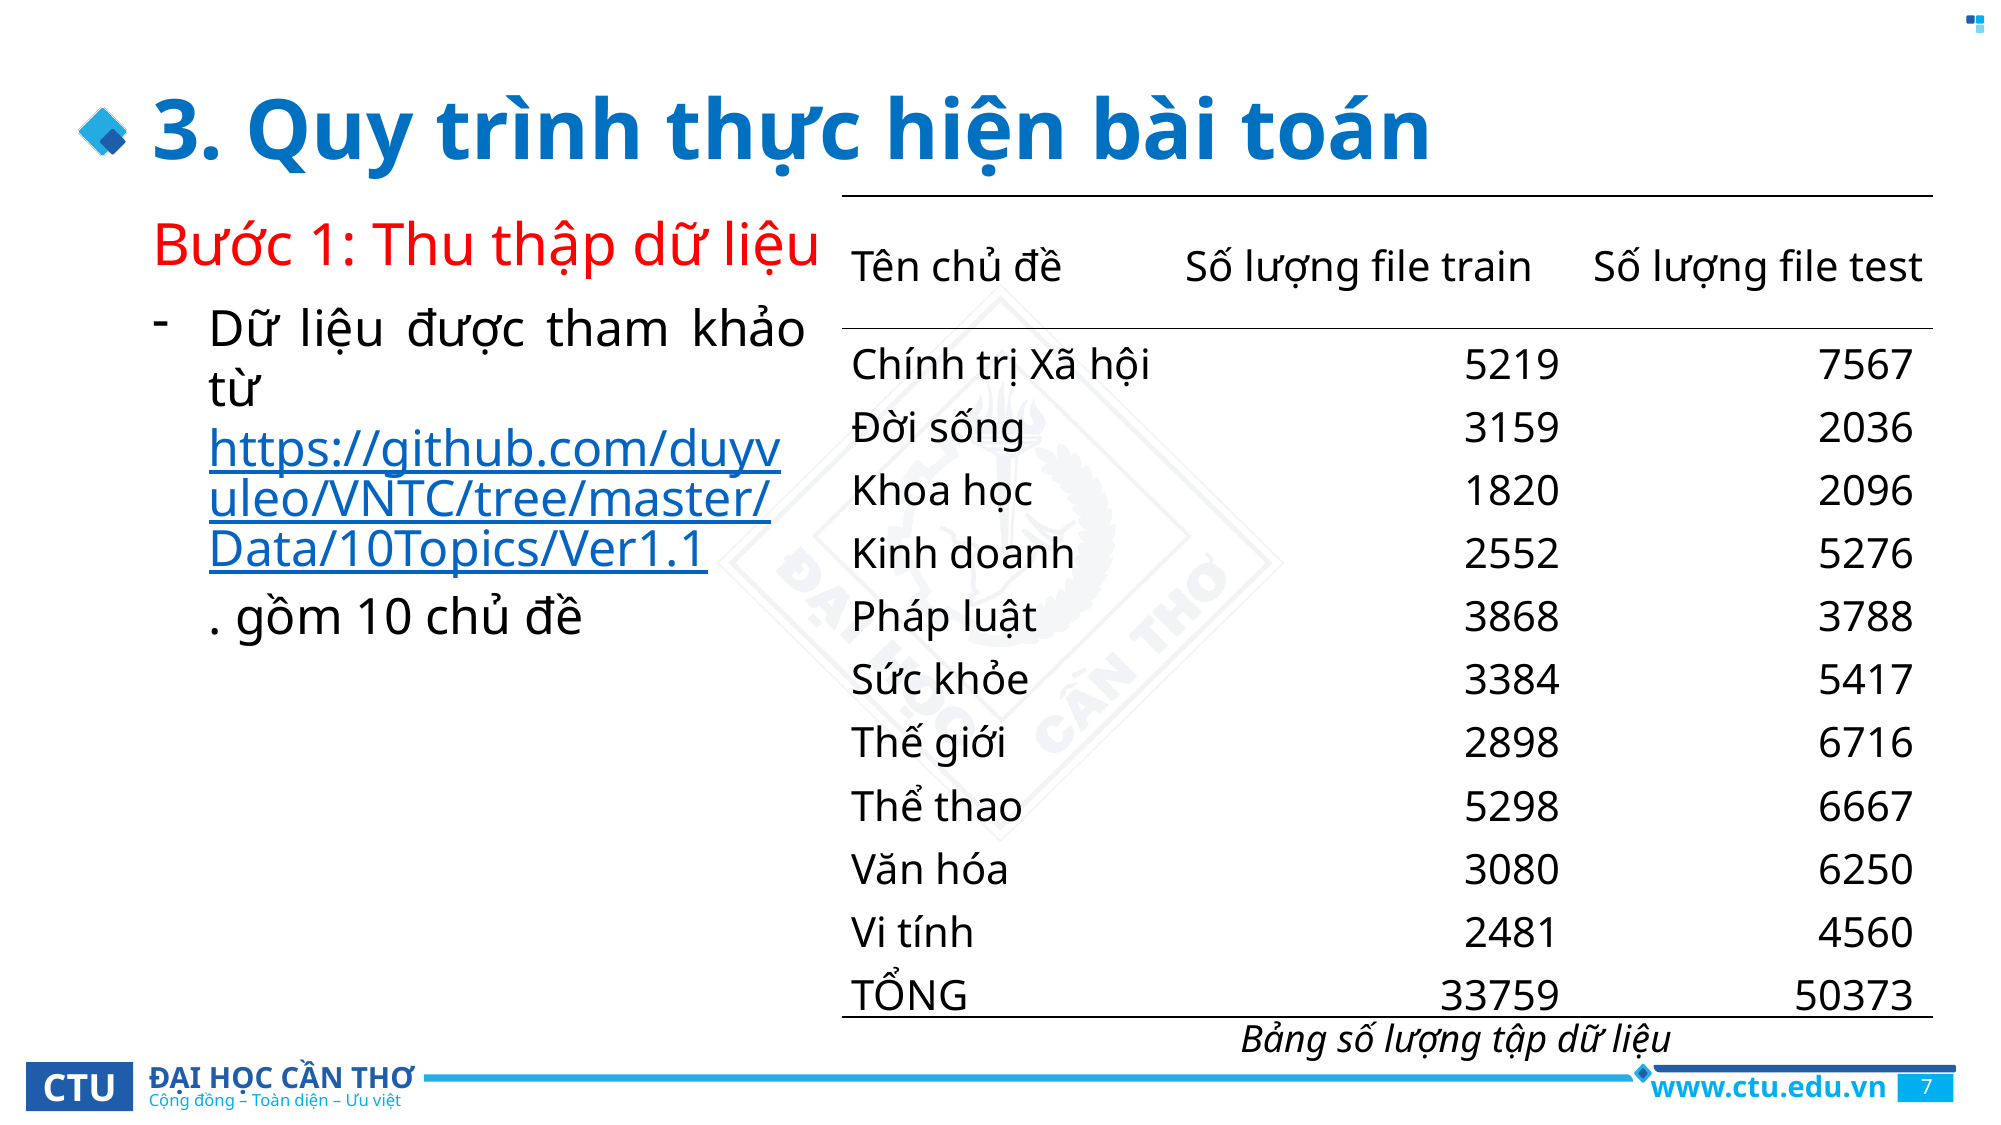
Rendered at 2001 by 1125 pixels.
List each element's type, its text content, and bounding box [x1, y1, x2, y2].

table_header Tên chủ đề [842, 197, 1176, 328]
text_box Bảng số lượng tập dữ liệu [1225, 1018, 1698, 1068]
table_cell Chính trị Xã hội [842, 329, 1176, 392]
table_cell Thế giới [842, 707, 1176, 770]
table_cell 2096 [1570, 455, 1933, 518]
table_cell 1820 [1176, 455, 1570, 518]
table_cell 5219 [1176, 329, 1570, 392]
table_cell Khoa học [842, 455, 1176, 518]
table_cell 6250 [1570, 834, 1933, 897]
table_cell 2552 [1176, 518, 1570, 581]
table_cell Văn hóa [842, 834, 1176, 897]
table_cell 2036 [1570, 392, 1933, 455]
table_header Số lượng file test [1570, 197, 1933, 328]
list Dữ liệu được tham khảo từ https://github.com/duyvuleo/VNTC/tree/master/Data/10Topics/Ver1.1. gồm 10 chủ đề [137, 288, 823, 1003]
table_cell Vi tính [842, 897, 1176, 960]
table_cell 5298 [1176, 770, 1570, 834]
table_cell TỔNG [842, 960, 1176, 1016]
table_cell 3788 [1570, 581, 1933, 644]
table_cell 7567 [1570, 329, 1933, 392]
picture [78, 107, 127, 156]
table_cell Kinh doanh [842, 518, 1176, 581]
text_box Bước 1: Thu thập dữ liệu [137, 199, 842, 285]
table_cell 3384 [1176, 644, 1570, 707]
table_cell Thể thao [842, 770, 1176, 834]
table_cell Đời sống [842, 392, 1176, 455]
table_cell 3159 [1176, 392, 1570, 455]
table_cell 5276 [1570, 518, 1933, 581]
table_cell 3080 [1176, 834, 1570, 897]
table_cell 5417 [1570, 644, 1933, 707]
table_cell Pháp luật [842, 581, 1176, 644]
table_cell 6716 [1570, 707, 1933, 770]
table_cell 6667 [1570, 770, 1933, 834]
table_cell 33759 [1176, 960, 1570, 1016]
title 3. Quy trình thực hiện bài toán [137, 22, 1863, 199]
table_cell Sức khỏe [842, 644, 1176, 707]
table_cell 50373 [1570, 960, 1933, 1016]
table_cell 2481 [1176, 897, 1570, 960]
table_cell 3868 [1176, 581, 1570, 644]
table_header Số lượng file train [1176, 197, 1570, 328]
table_cell 2898 [1176, 707, 1570, 770]
table_cell 4560 [1570, 897, 1933, 960]
